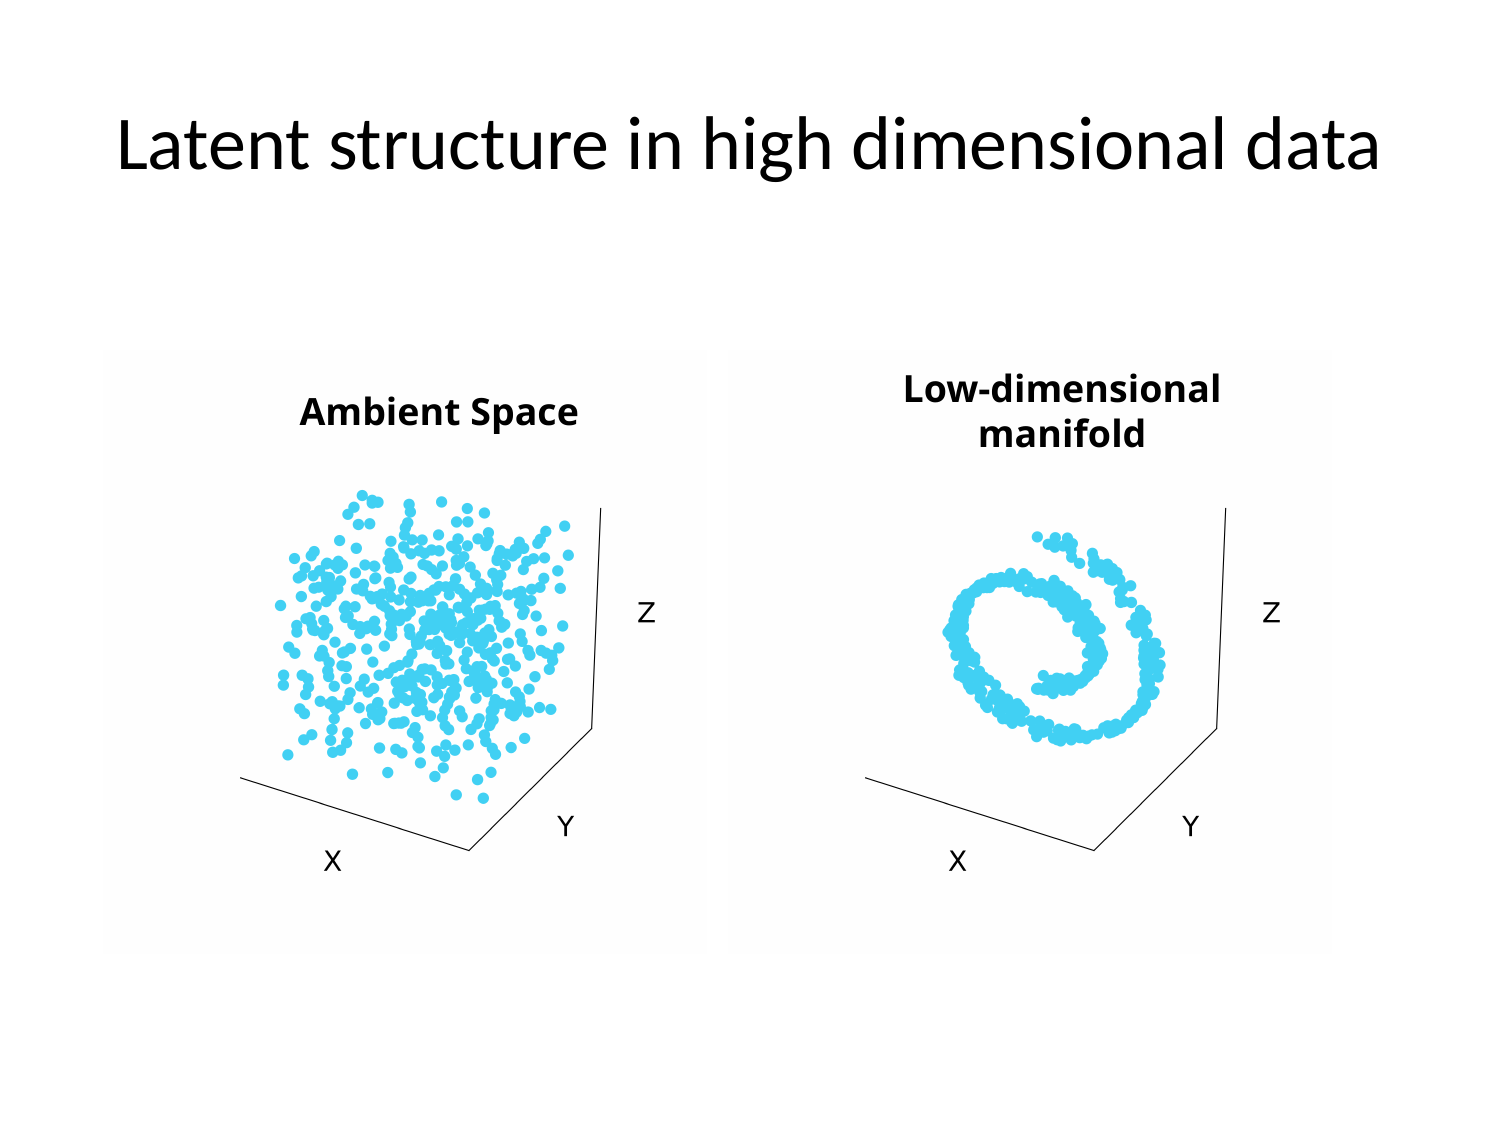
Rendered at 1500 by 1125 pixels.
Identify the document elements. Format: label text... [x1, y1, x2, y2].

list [102, 349, 707, 954]
title Latent structure in high dimensional data [75, 45, 1425, 233]
picture [728, 349, 1333, 954]
